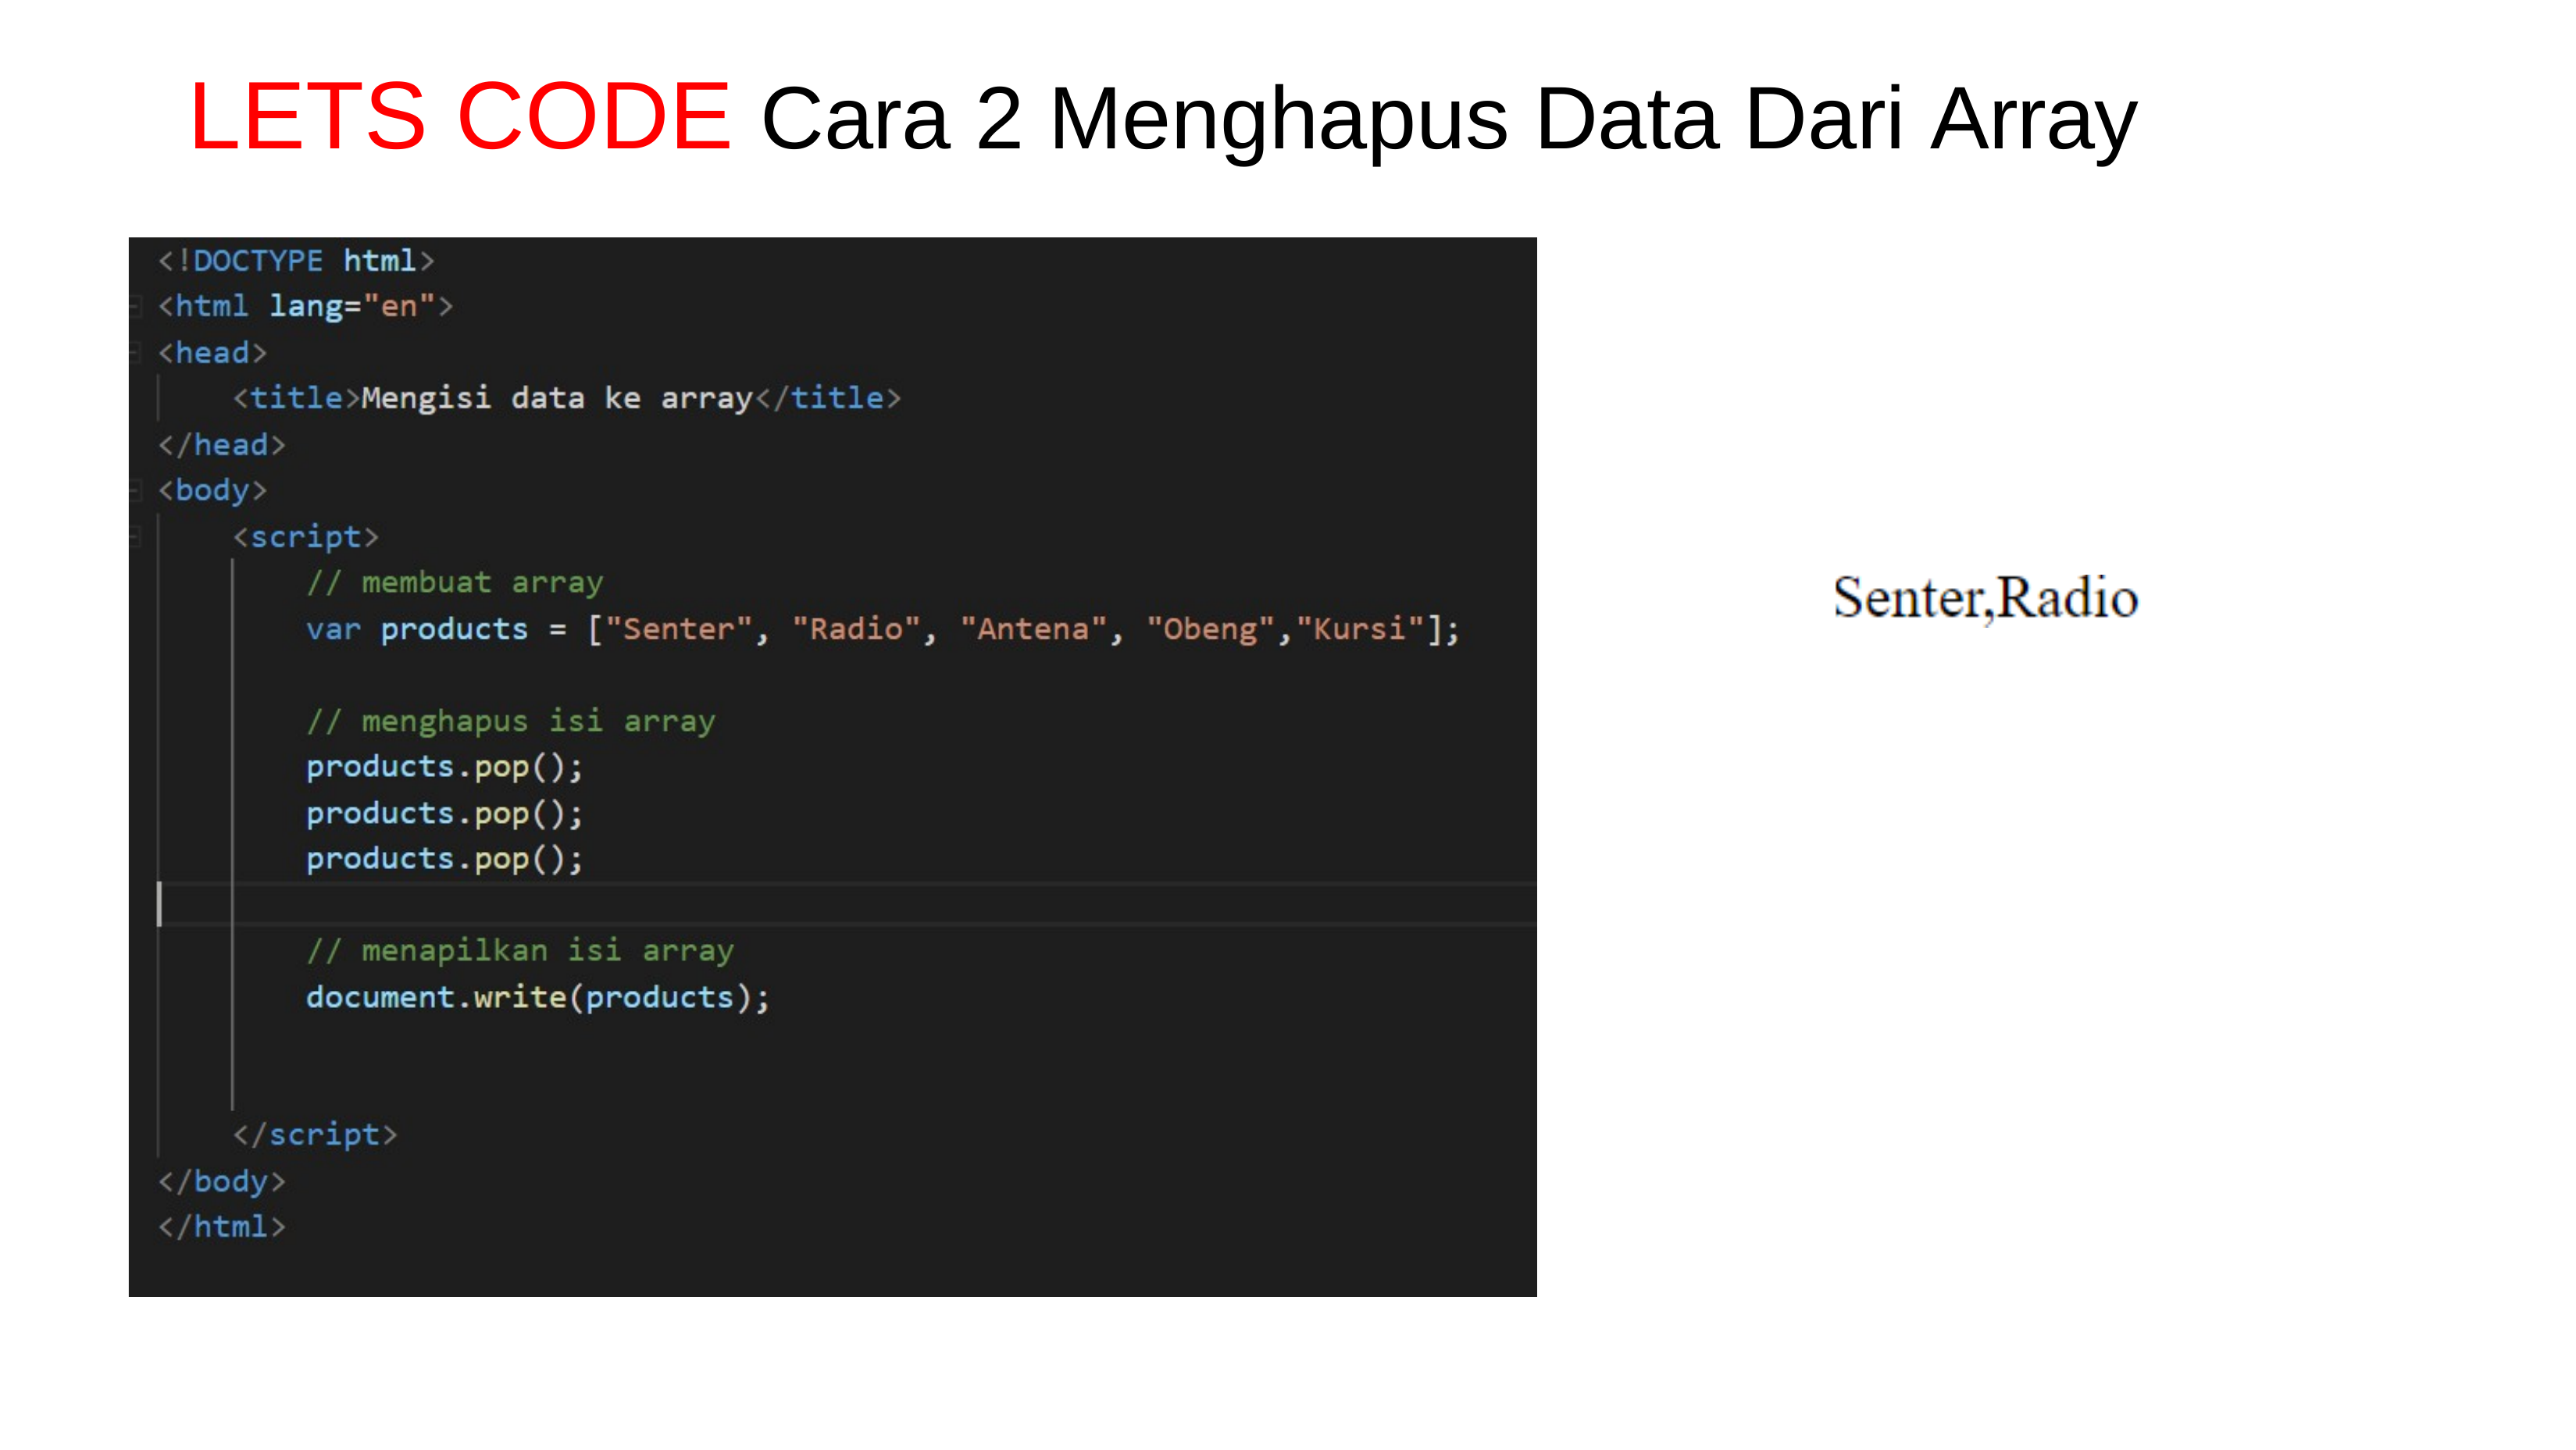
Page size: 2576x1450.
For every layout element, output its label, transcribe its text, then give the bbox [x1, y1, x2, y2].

text_box [1835, 575, 2141, 628]
text_box [128, 237, 1537, 1297]
title LETS CODE Cara 2 Menghapus Data Dari Array [186, 0, 2147, 232]
